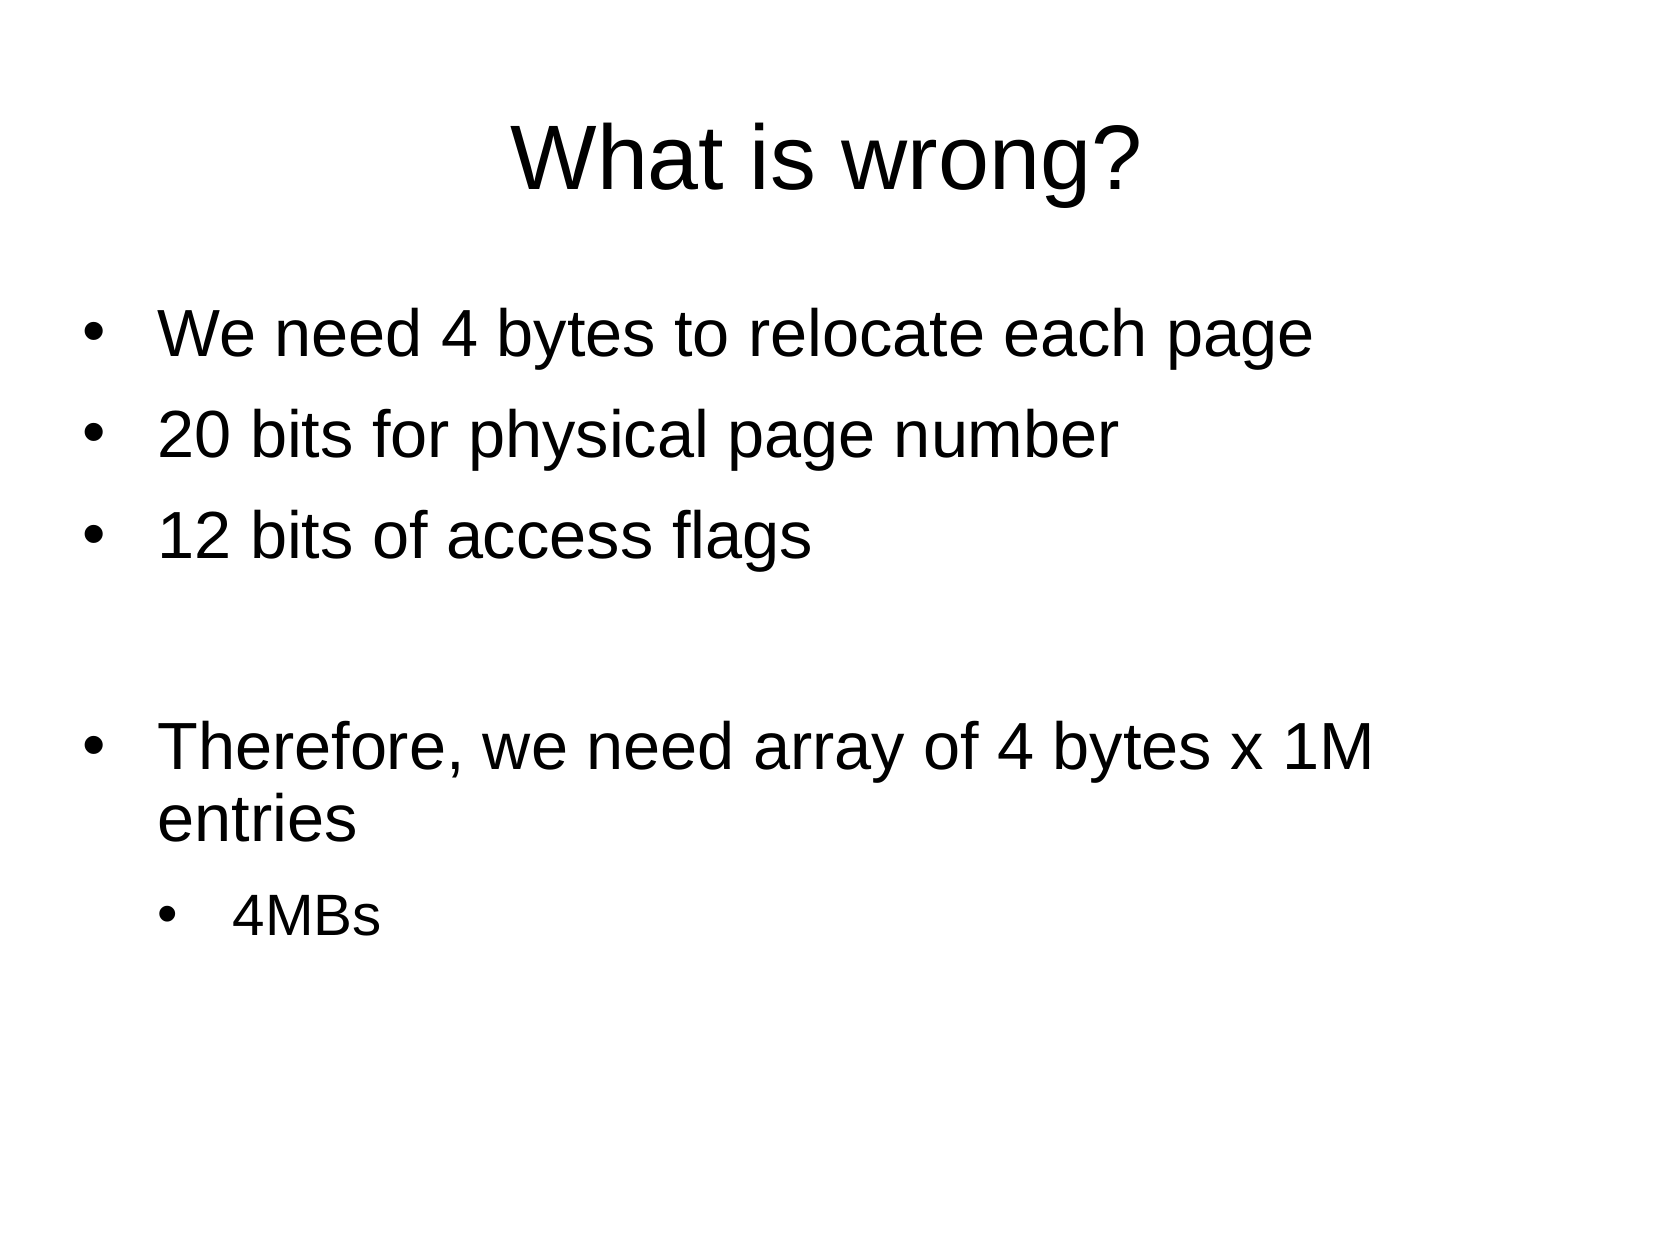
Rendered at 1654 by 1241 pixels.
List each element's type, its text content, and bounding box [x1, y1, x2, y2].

list We need 4 bytes to relocate each page 20 bits for physical page number 12 bits of access flags Therefore, we need array of 4 bytes x 1M entries 4MBs [82, 290, 1571, 1010]
title What is wrong? [82, 49, 1571, 257]
